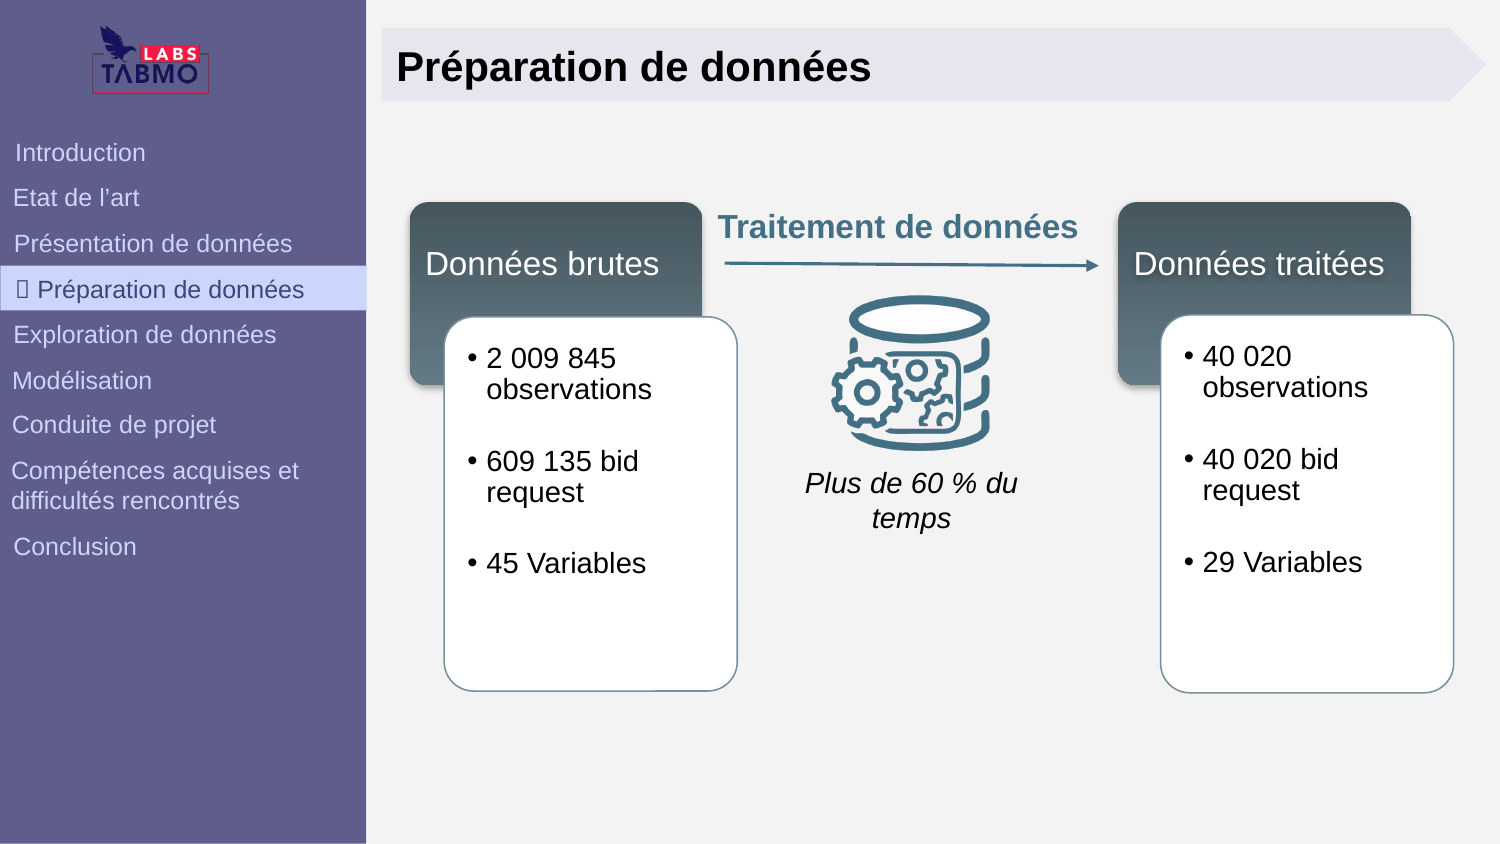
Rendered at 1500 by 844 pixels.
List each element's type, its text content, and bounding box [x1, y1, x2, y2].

text_box Conduite de projet [0, 402, 364, 447]
text_box Plus de 60 % du temps [774, 457, 1050, 542]
text_box [0, 0, 368, 844]
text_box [724, 262, 1100, 266]
picture [831, 295, 990, 451]
text_box Présentation de données [0, 220, 366, 265]
text_box Conclusion [0, 522, 365, 568]
text_box Compétences acquises et difficultés rencontrés [0, 447, 363, 522]
picture [84, 3, 216, 135]
text_box Exploration de données [0, 311, 365, 356]
text_box Etat de l’art [0, 174, 365, 219]
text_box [1160, 314, 1454, 694]
text_box Modélisation [0, 357, 364, 402]
text_box Préparation de données [381, 27, 1487, 102]
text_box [443, 316, 738, 692]
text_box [409, 201, 703, 386]
text_box Introduction [0, 128, 367, 174]
text_box  Préparation de données [0, 265, 367, 311]
text_box Traitement de données [702, 197, 1099, 253]
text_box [1118, 201, 1412, 386]
